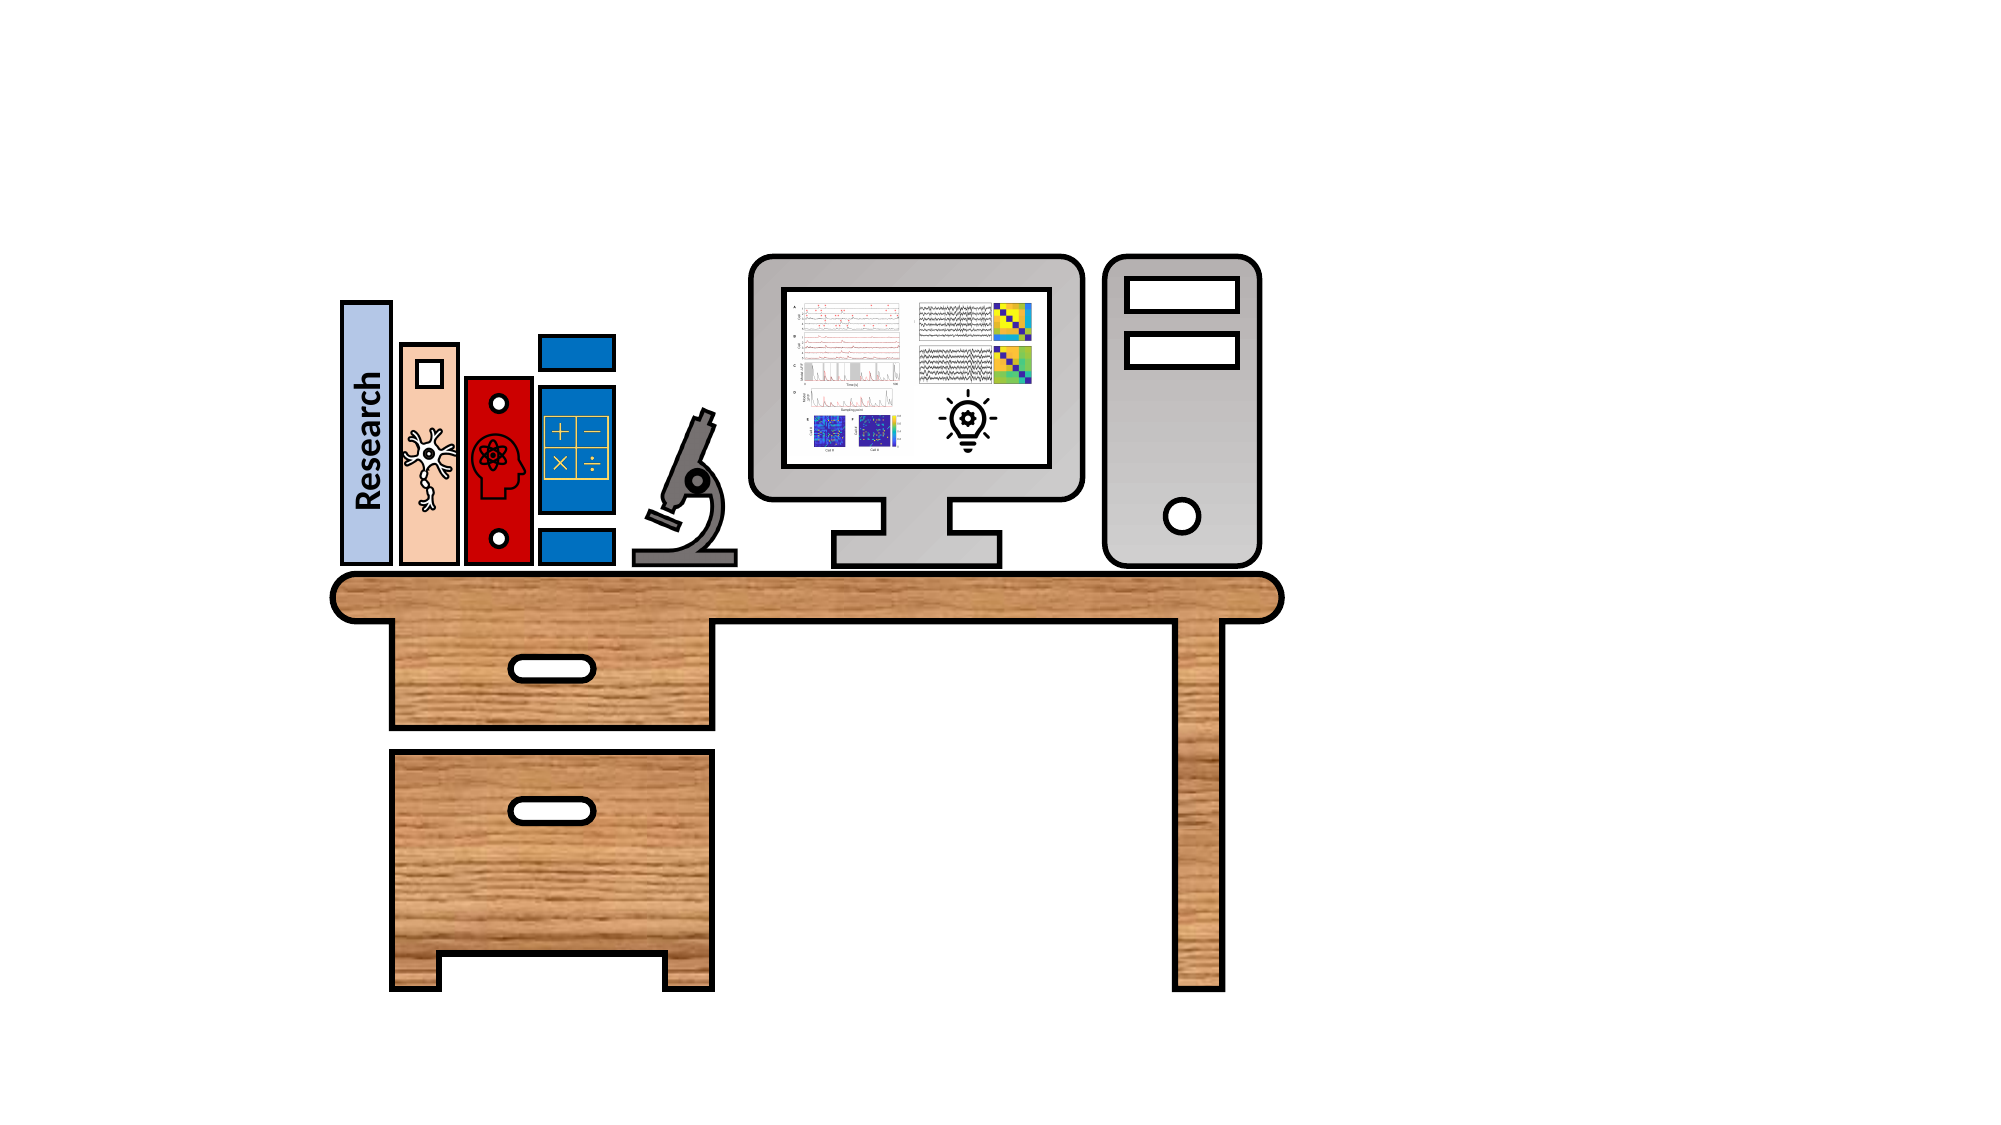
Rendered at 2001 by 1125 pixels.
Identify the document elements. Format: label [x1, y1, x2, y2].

text_box [332, 145, 1282, 990]
